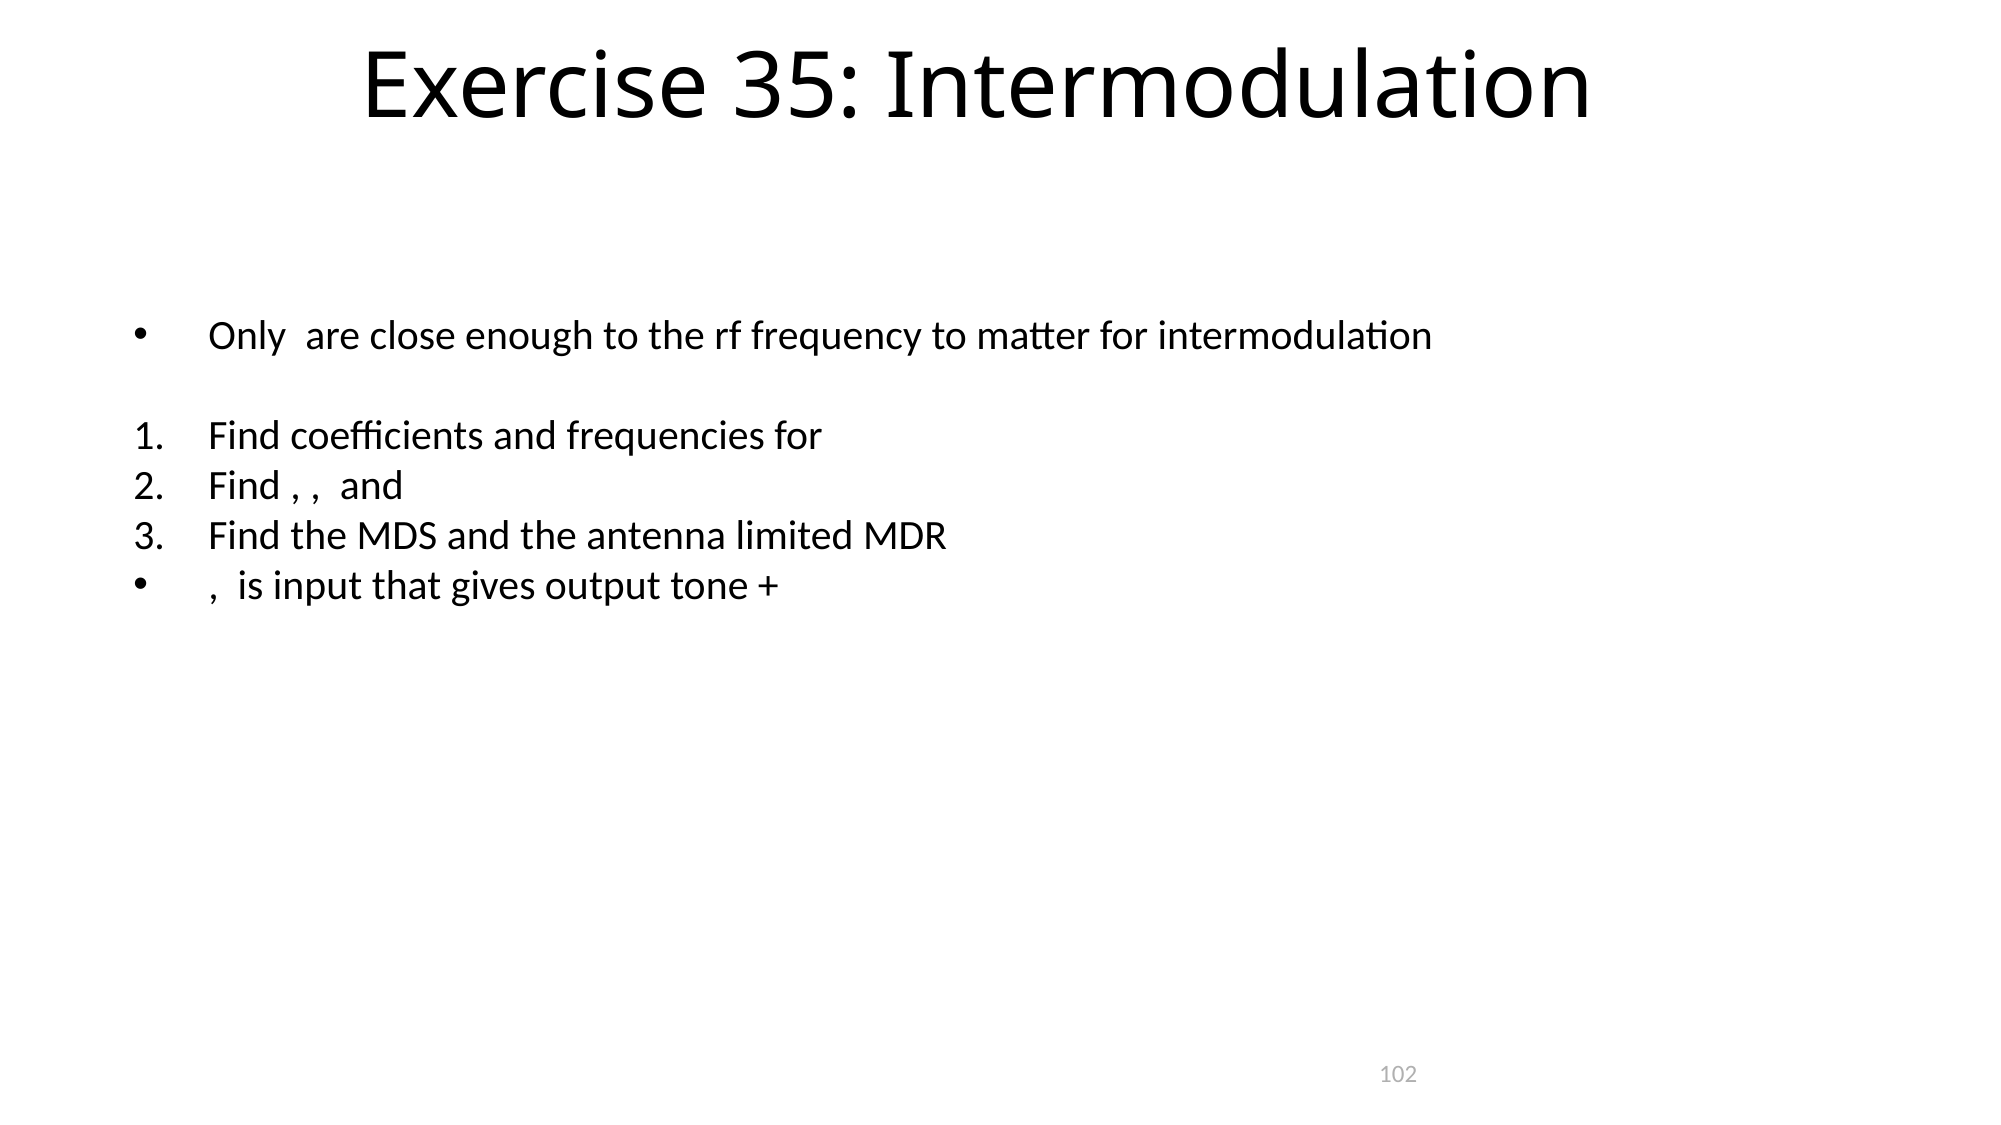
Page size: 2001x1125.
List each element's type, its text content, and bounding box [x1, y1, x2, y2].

slide_number 102 [1074, 738, 1425, 1125]
text_box Exercise 35: Intermodulation [61, 25, 1895, 136]
